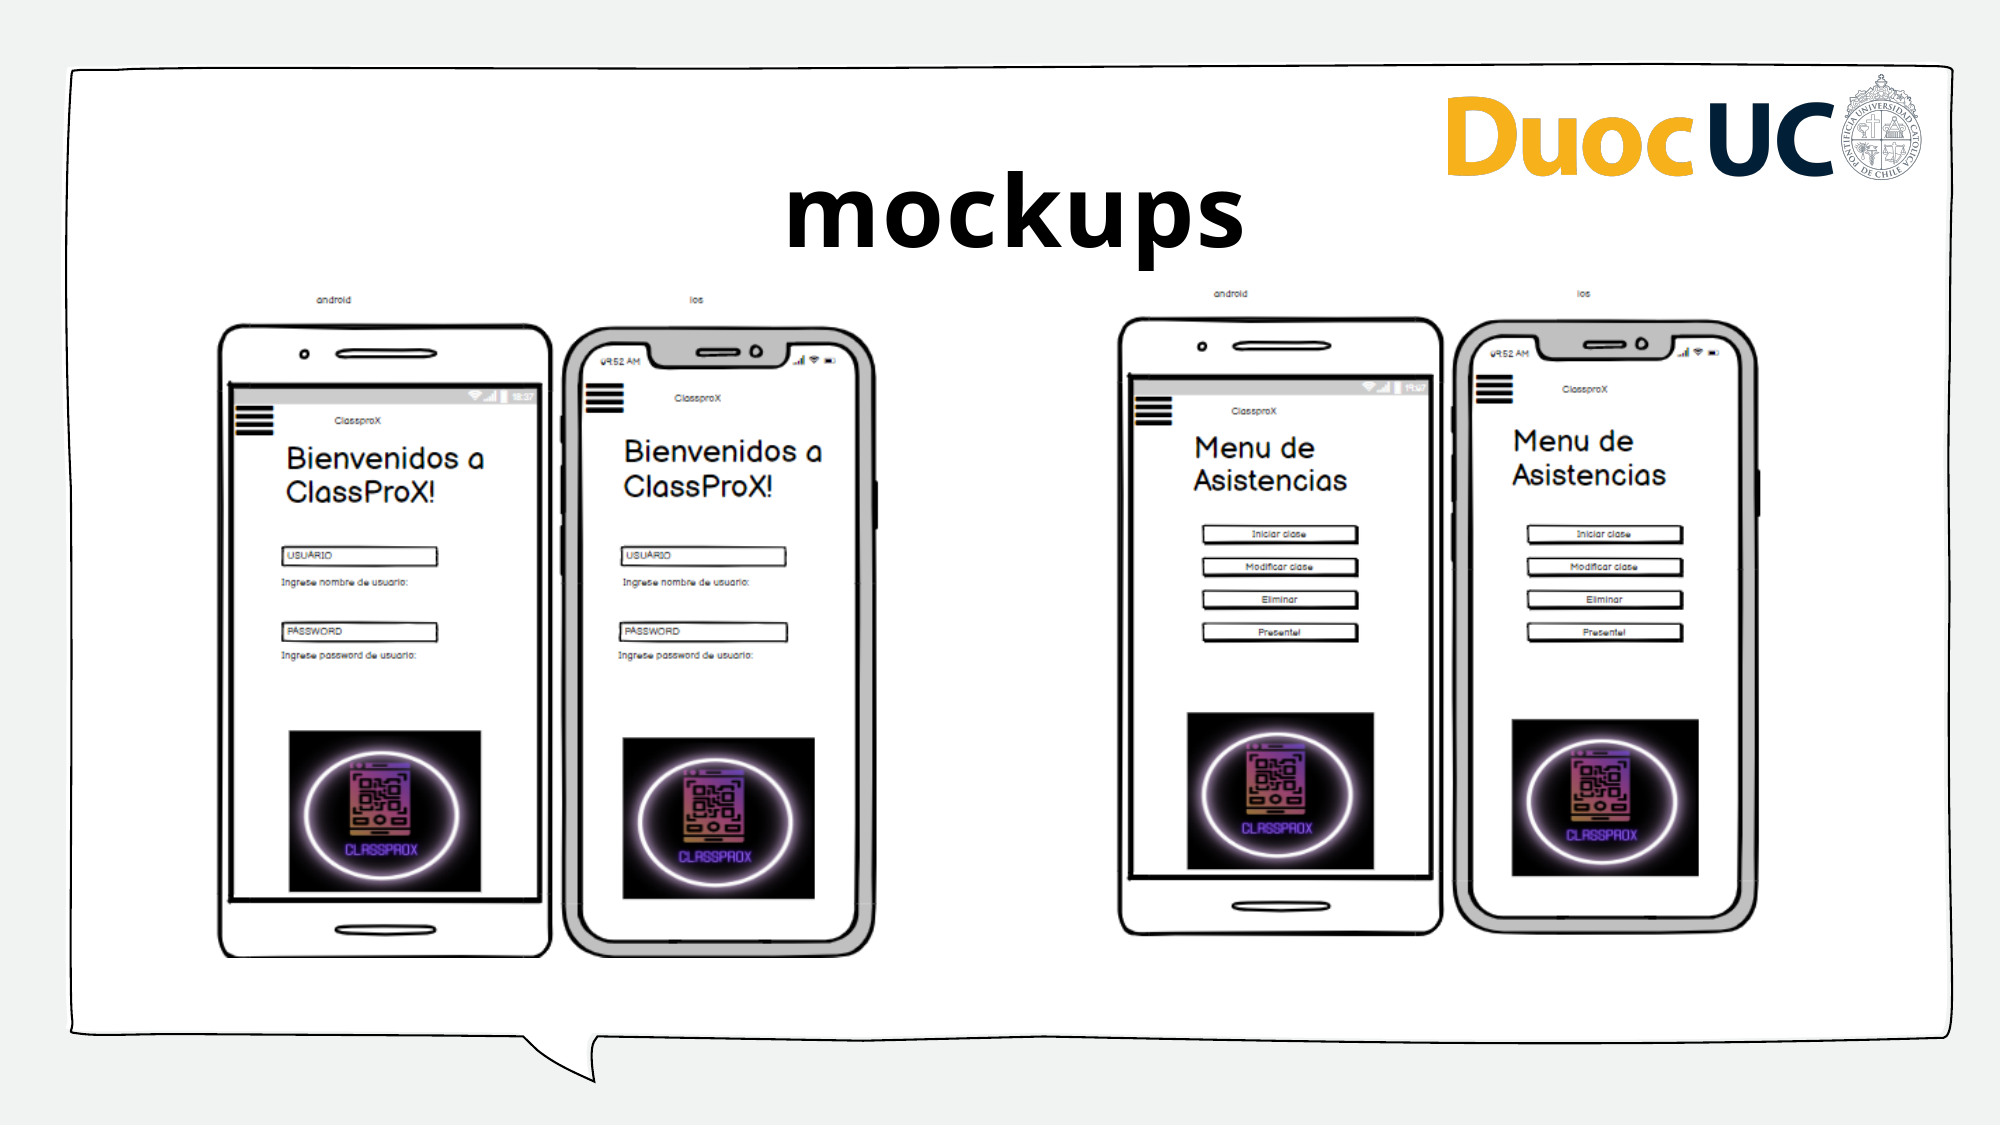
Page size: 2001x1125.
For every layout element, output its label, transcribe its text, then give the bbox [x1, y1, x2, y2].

picture [1441, 67, 1928, 187]
title mockups [167, 91, 1863, 324]
picture [1098, 274, 1785, 939]
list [203, 274, 902, 958]
